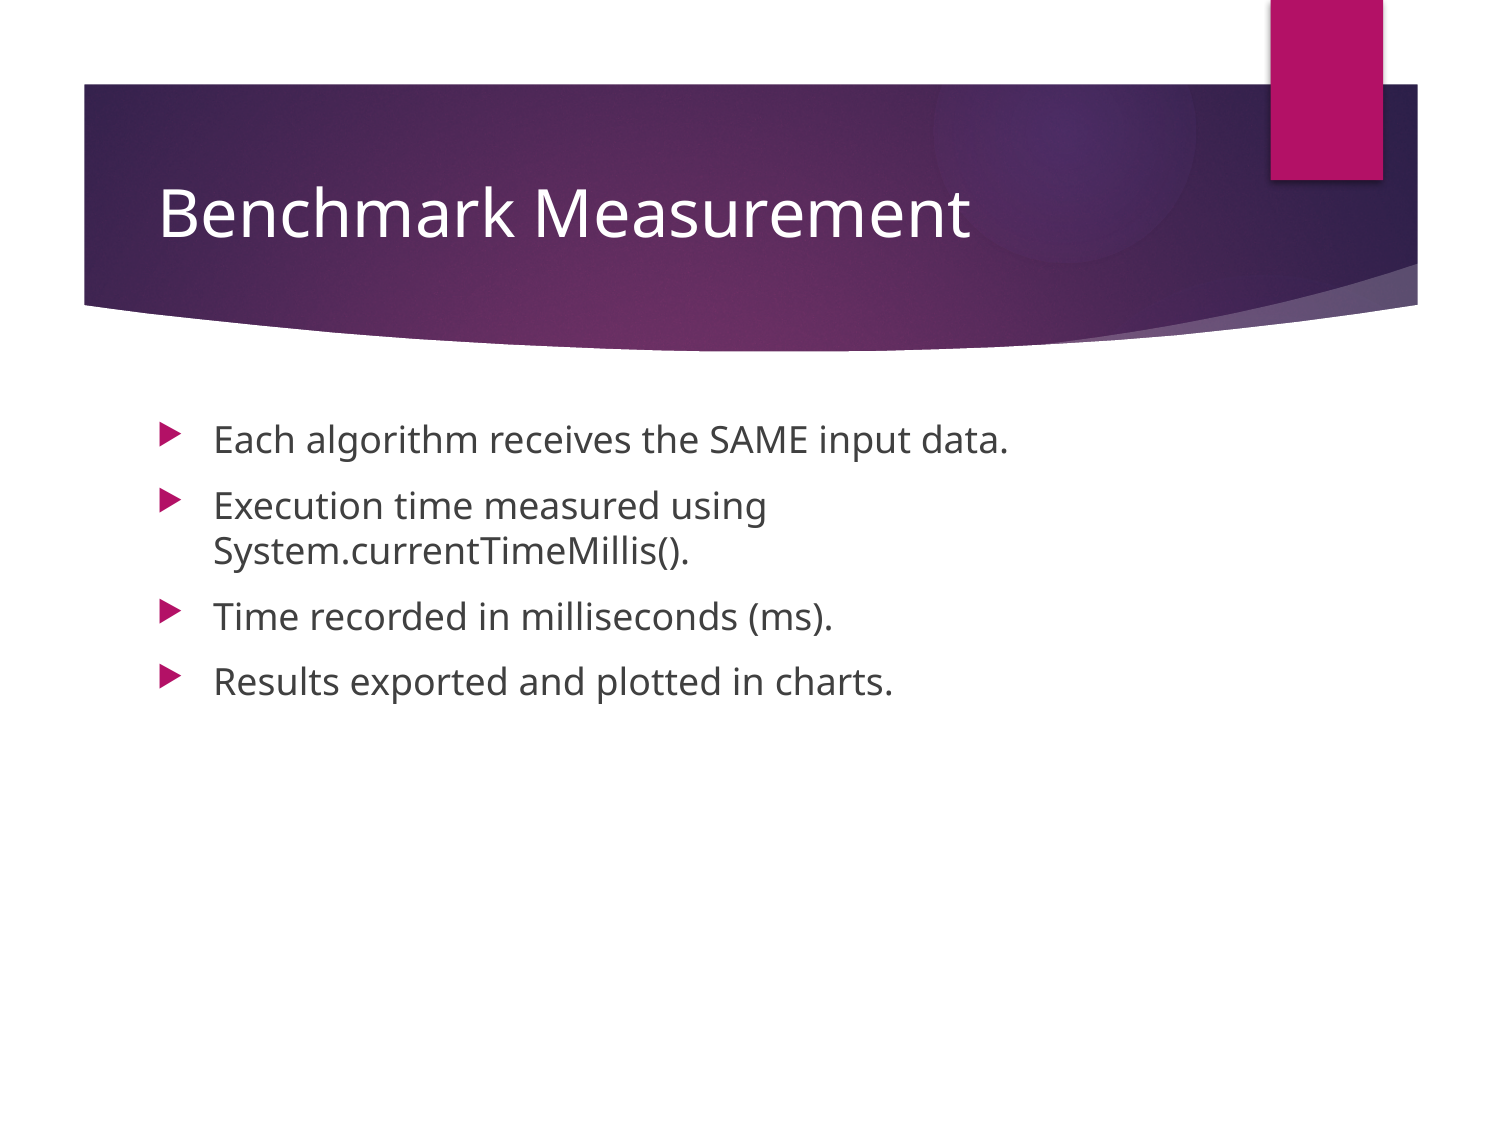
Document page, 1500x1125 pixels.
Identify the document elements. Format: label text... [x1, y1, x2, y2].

list Each algorithm receives the SAME input data. Execution time measured using System.currentTimeMillis(). Time recorded in milliseconds (ms). Results exported and plotted in charts. [141, 408, 1183, 988]
title Benchmark Measurement [142, 152, 1183, 269]
